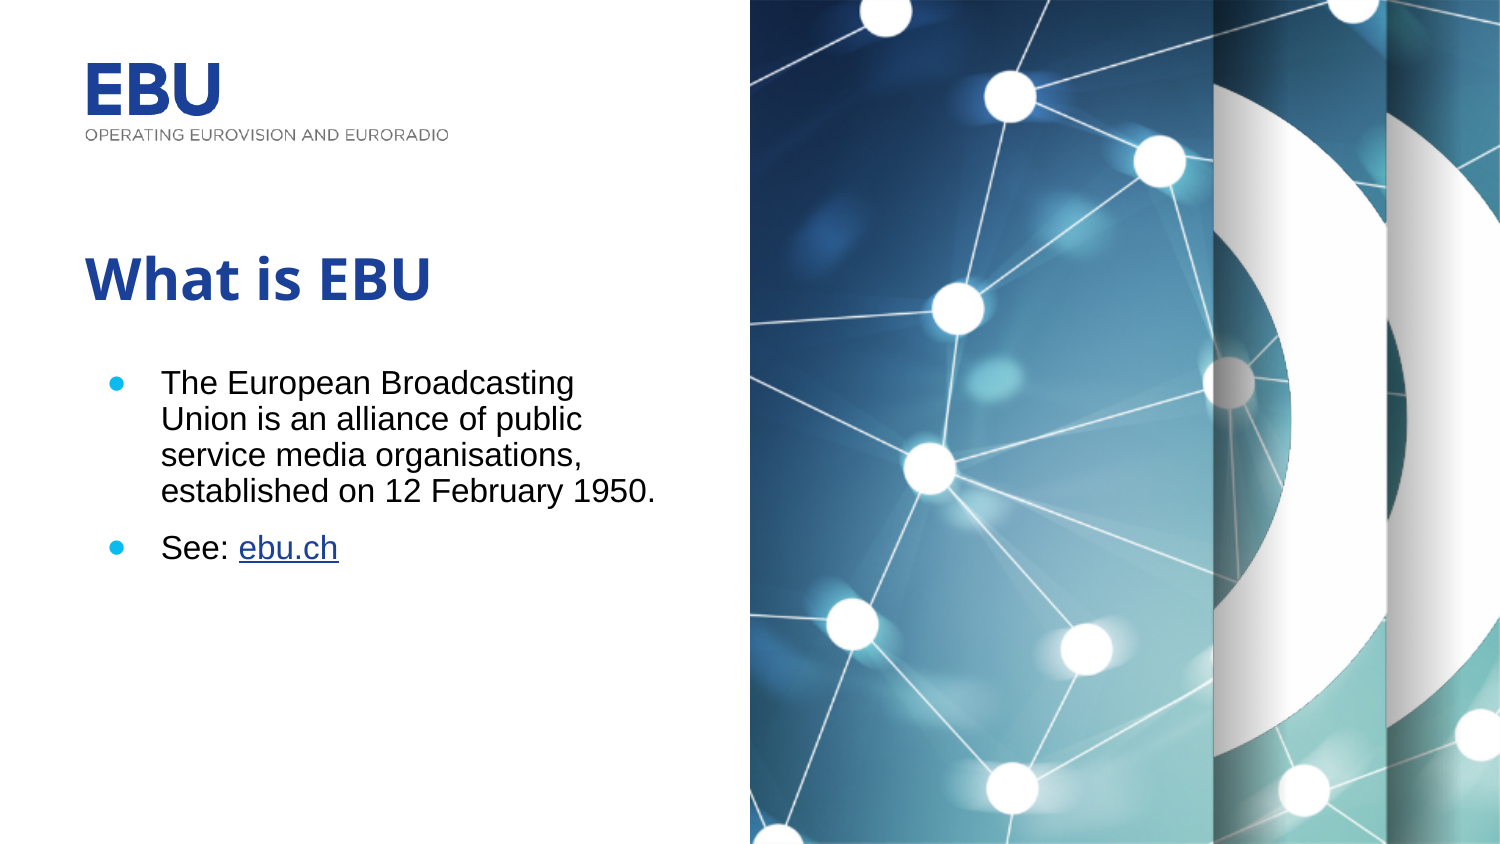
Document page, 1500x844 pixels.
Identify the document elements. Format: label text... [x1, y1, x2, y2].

picture [66, 43, 467, 161]
list The European Broadcasting Union is an alliance of public service media organisations, established on 12 February 1950. See: ebu.ch [70, 358, 682, 817]
picture [750, 0, 1500, 844]
title What is EBU [70, 179, 682, 321]
